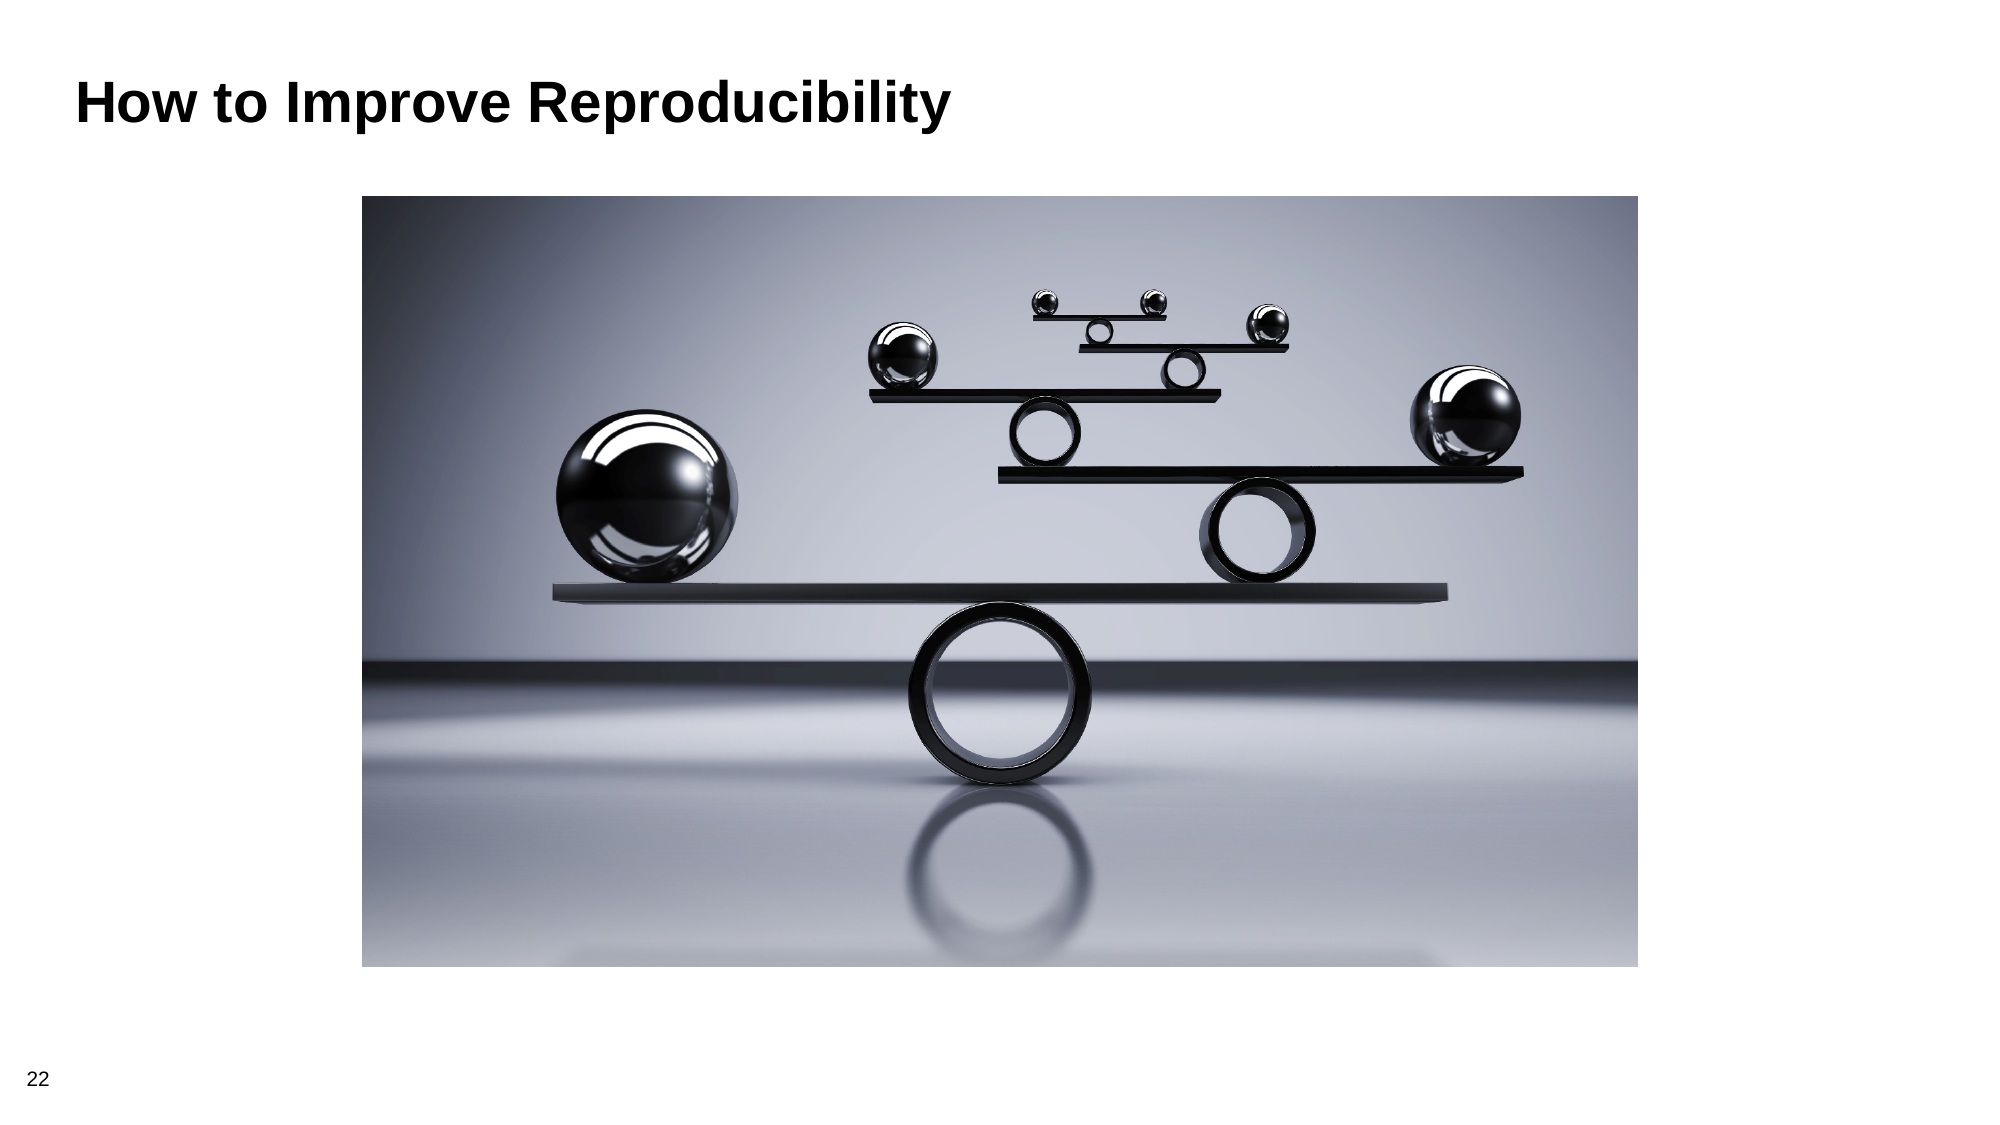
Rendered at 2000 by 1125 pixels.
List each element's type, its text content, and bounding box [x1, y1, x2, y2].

picture [361, 195, 1638, 968]
title How to Improve Reproducibility [59, 67, 1927, 218]
